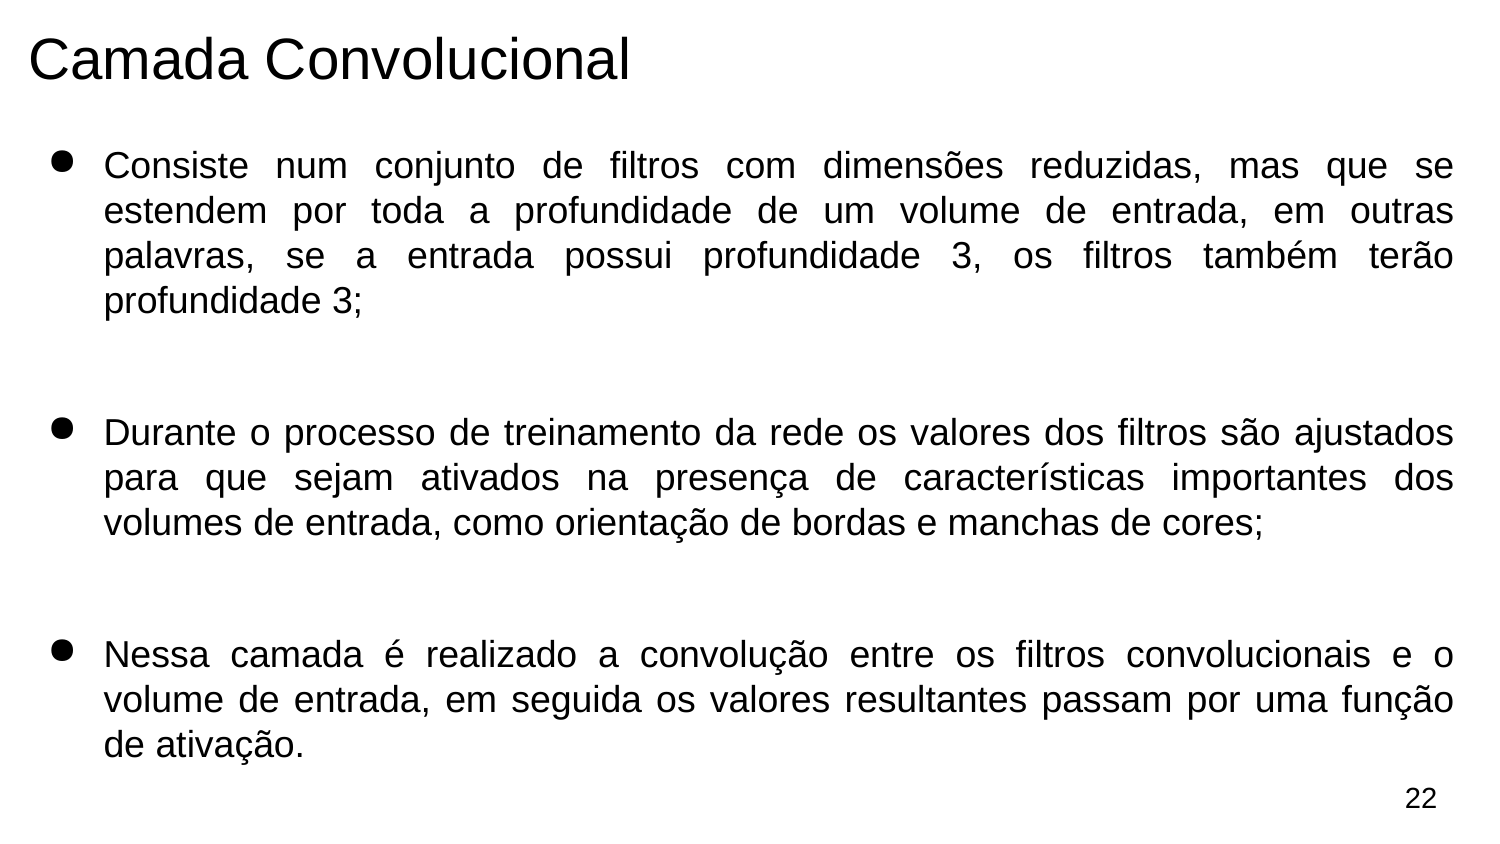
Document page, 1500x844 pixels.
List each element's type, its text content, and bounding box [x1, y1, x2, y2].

title Camada Convolucional [13, 6, 1412, 101]
slide_number ‹#› [1389, 764, 1480, 830]
text_box Consiste num conjunto de filtros com dimensões reduzidas, mas que se estendem por toda a profundidade de um volume de entrada, em outras palavras, se a entrada possui profundidade 3, os filtros também terão profundidade 3; Durante o processo de treinamento da rede os valores dos filtros são ajustados para que sejam ativados na presença de características importantes dos volumes de entrada, como orientação de bordas e manchas de cores; Nessa camada é realizado a convolução entre os filtros convolucionais e o volume de entrada, em seguida os valores resultantes passam por uma função de ativação. [13, 126, 1470, 789]
